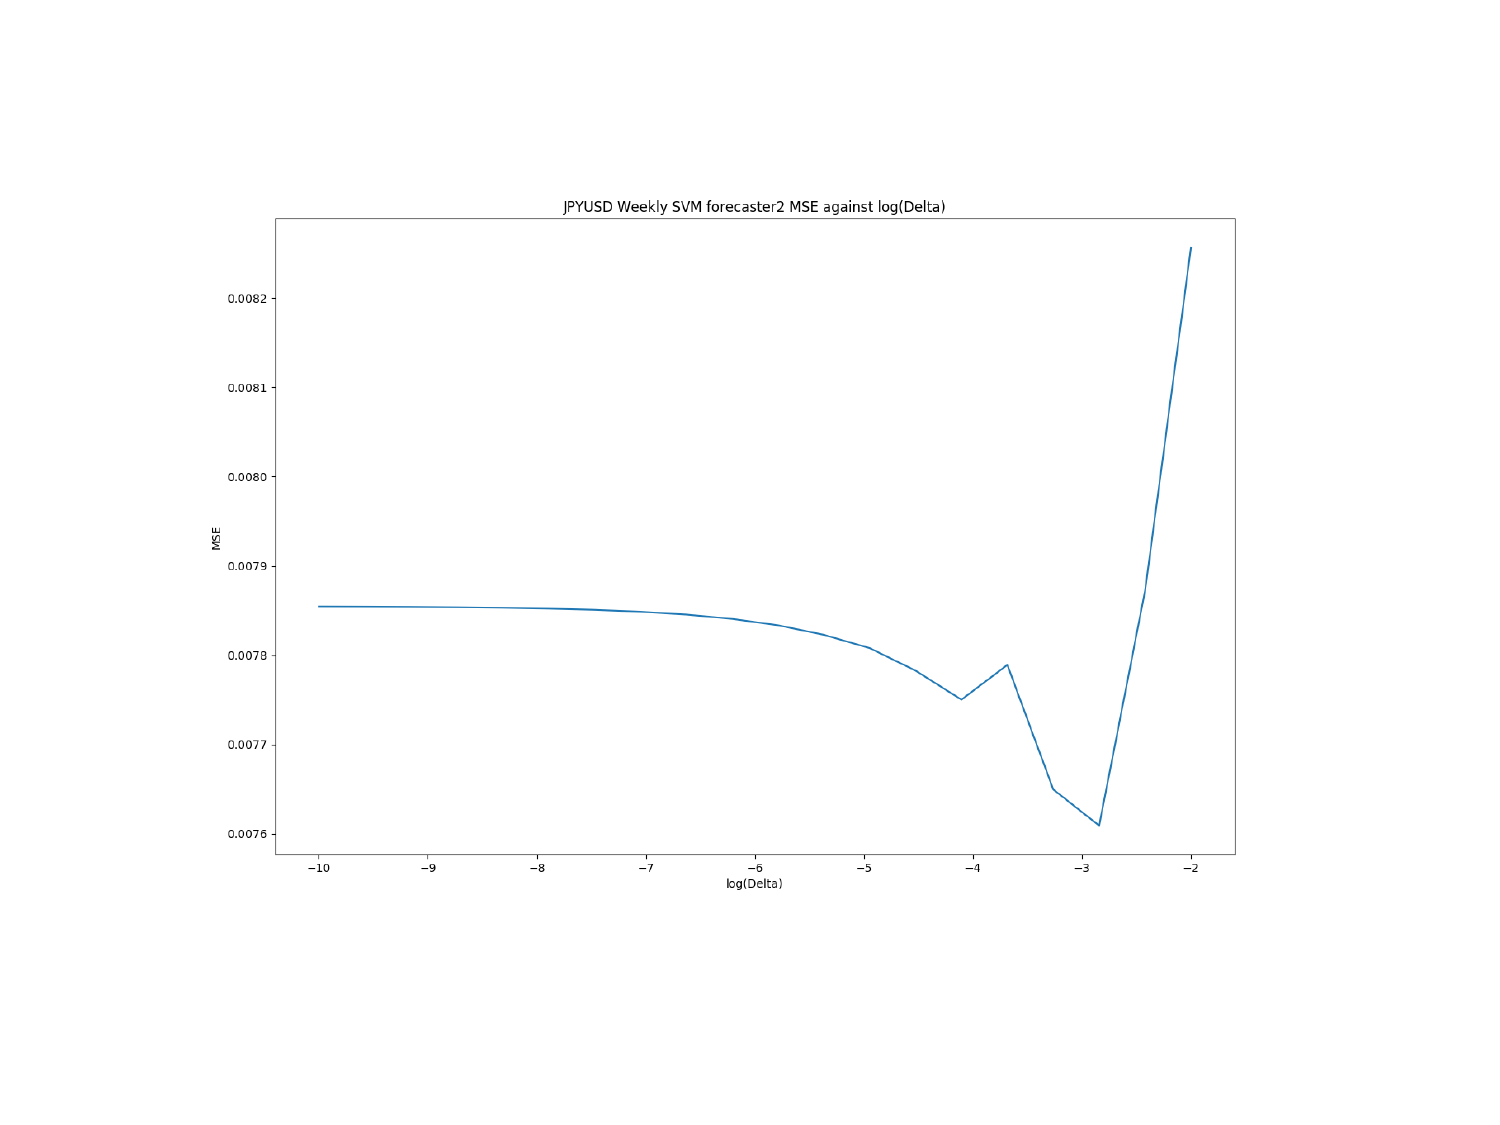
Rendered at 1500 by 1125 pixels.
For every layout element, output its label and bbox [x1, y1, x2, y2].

picture [119, 119, 1358, 946]
